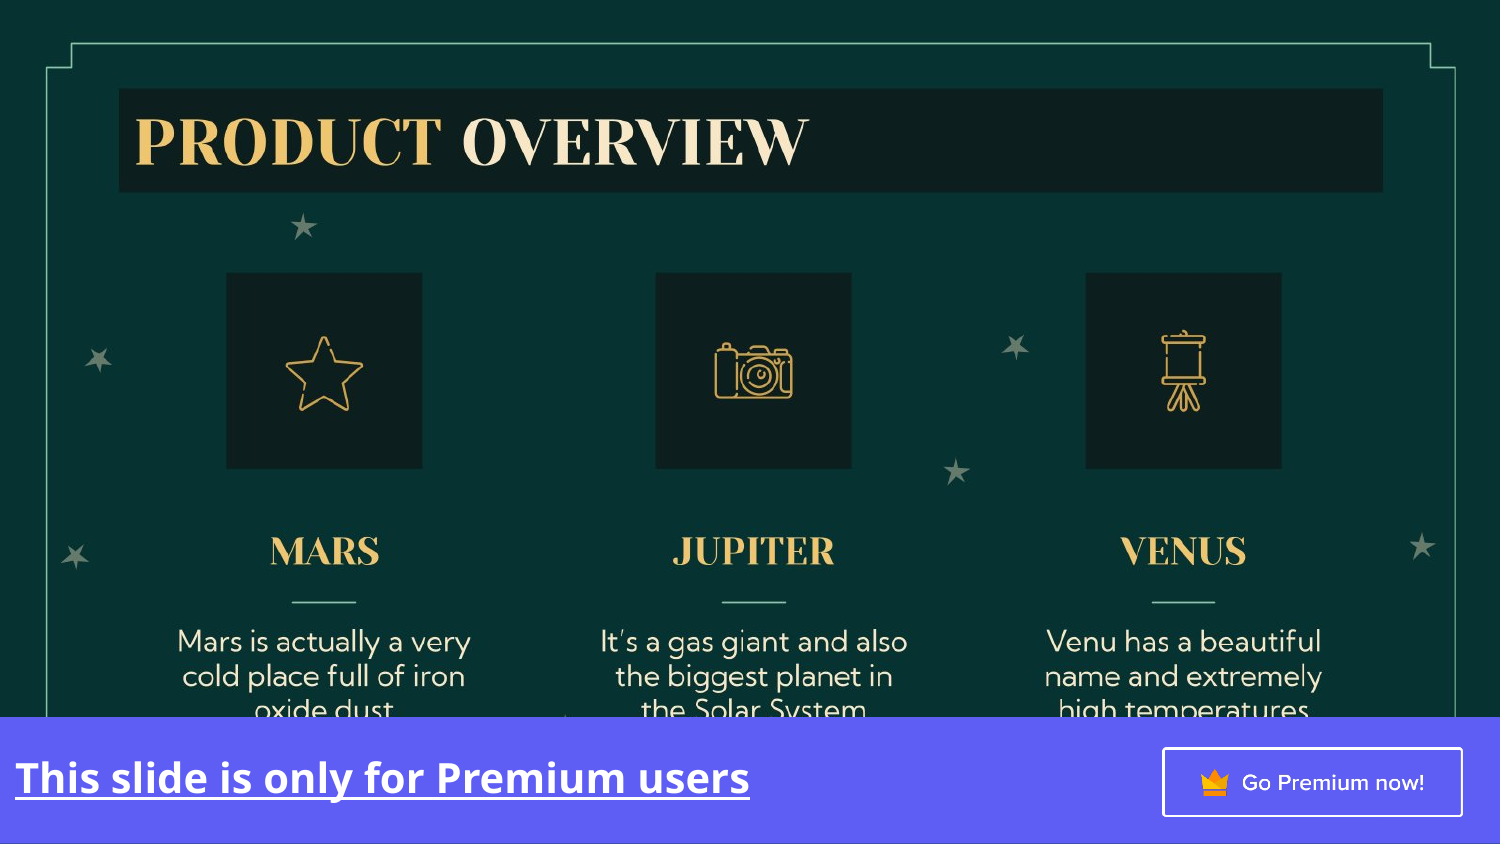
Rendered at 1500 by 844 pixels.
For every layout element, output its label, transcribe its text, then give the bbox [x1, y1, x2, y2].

text_box This slide is only for Premium users [0, 717, 1500, 844]
picture [0, 0, 1500, 717]
picture [1162, 747, 1463, 817]
